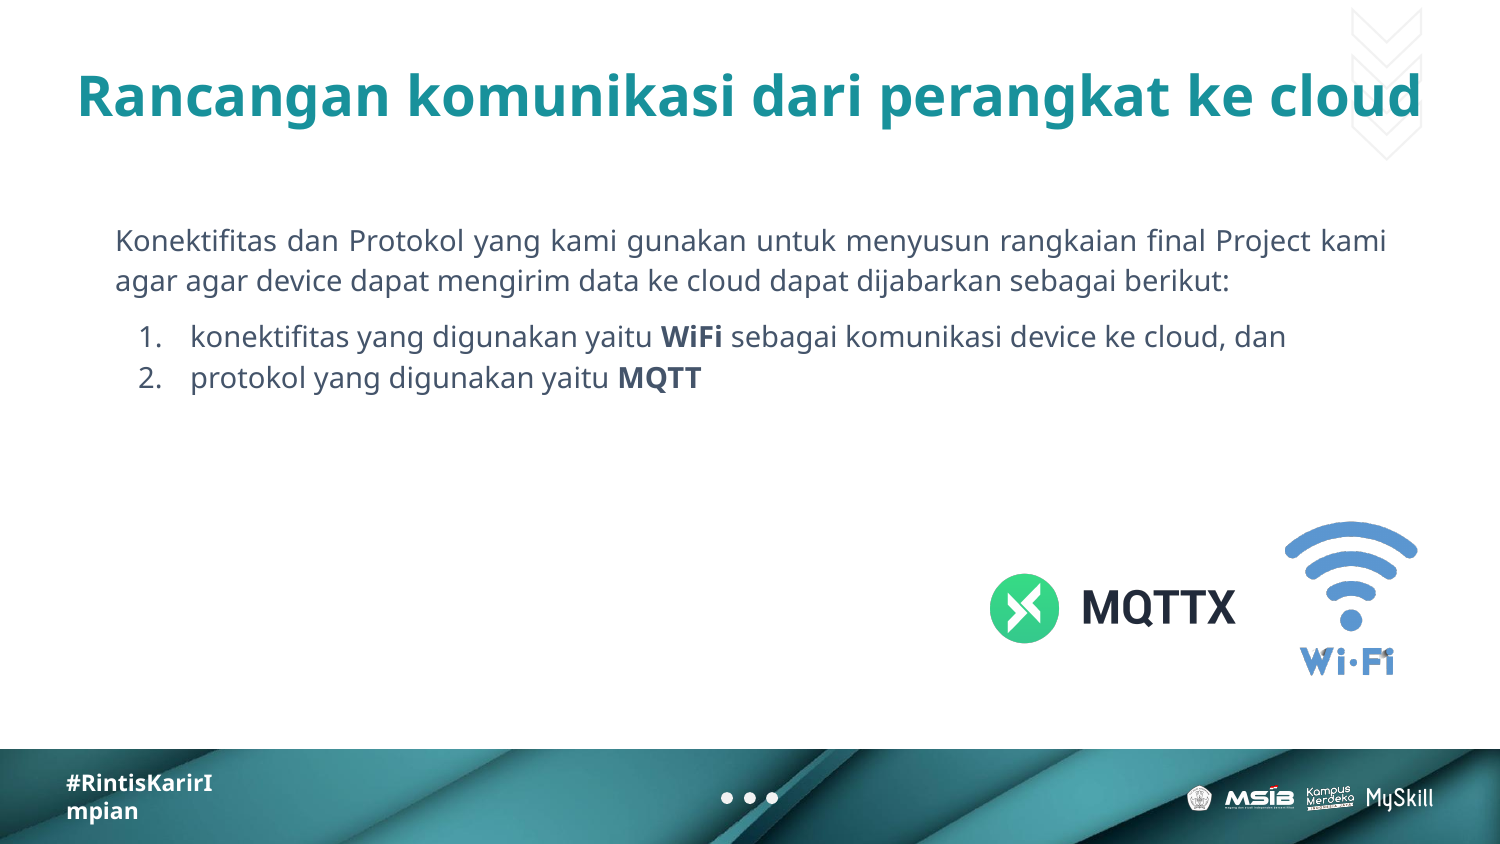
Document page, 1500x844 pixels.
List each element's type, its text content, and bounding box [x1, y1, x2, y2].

picture [0, 749, 1500, 844]
picture [983, 500, 1447, 694]
title Rancangan komunikasi dari perangkat ke cloud [51, 47, 1449, 142]
subtitle Konektifitas dan Protokol yang kami gunakan untuk menyusun rangkaian final Project kami agar agar device dapat mengirim data ke cloud dapat dijabarkan sebagai berikut: konektifitas yang digunakan yaitu WiFi sebagai komunikasi device ke cloud, dan protokol yang digunakan yaitu MQTT [100, 209, 1404, 800]
